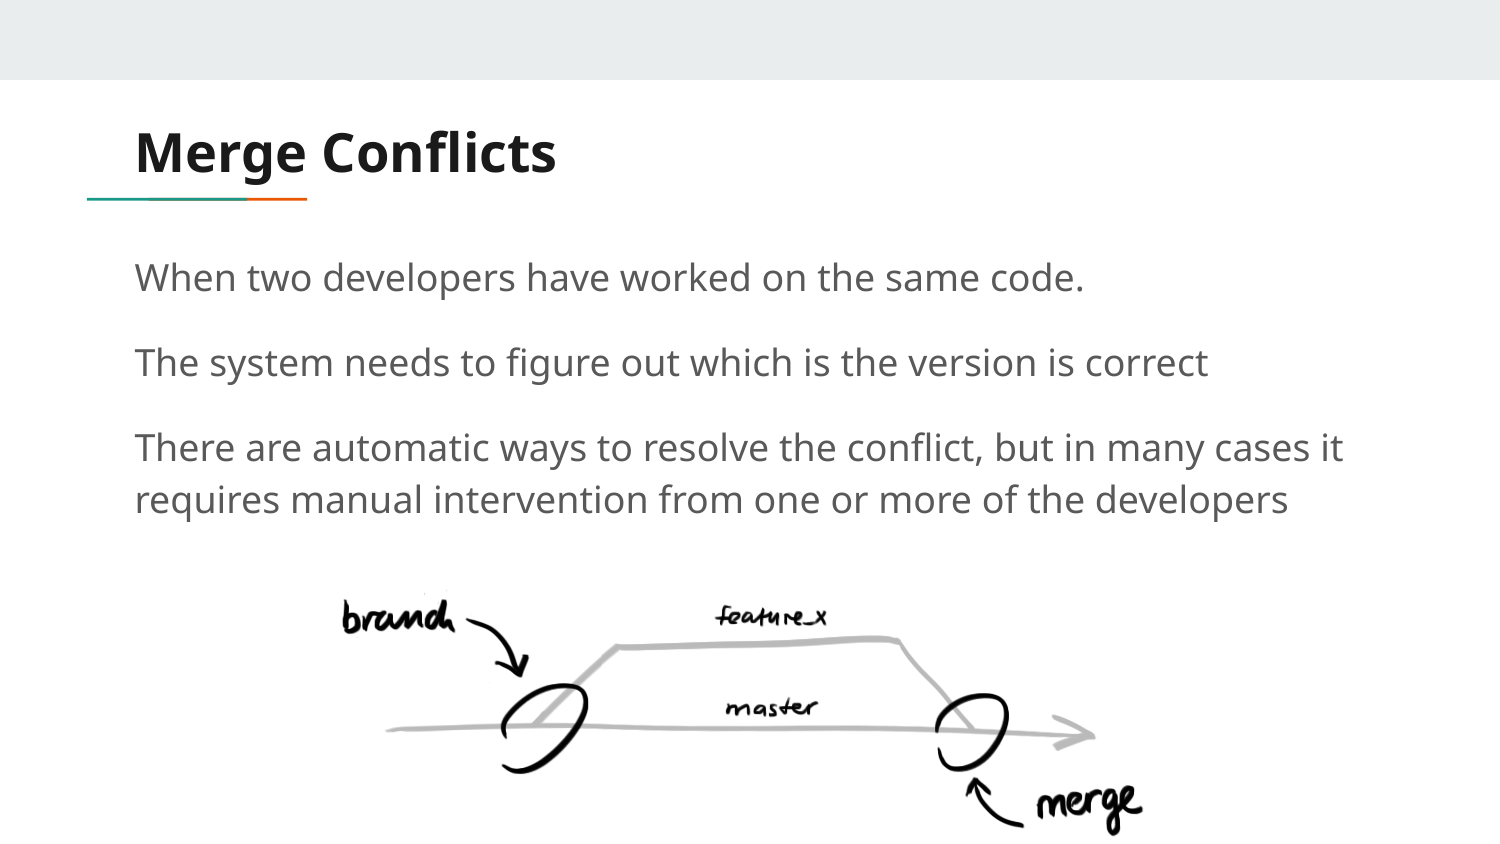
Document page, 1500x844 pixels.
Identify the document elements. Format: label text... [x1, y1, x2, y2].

list When two developers have worked on the same code. The system needs to figure out which is the version is correct There are automatic ways to resolve the conflict, but in many cases it requires manual intervention from one or more of the developers [119, 232, 1381, 712]
picture [303, 544, 1200, 844]
title Merge Conflicts [119, 103, 1381, 192]
